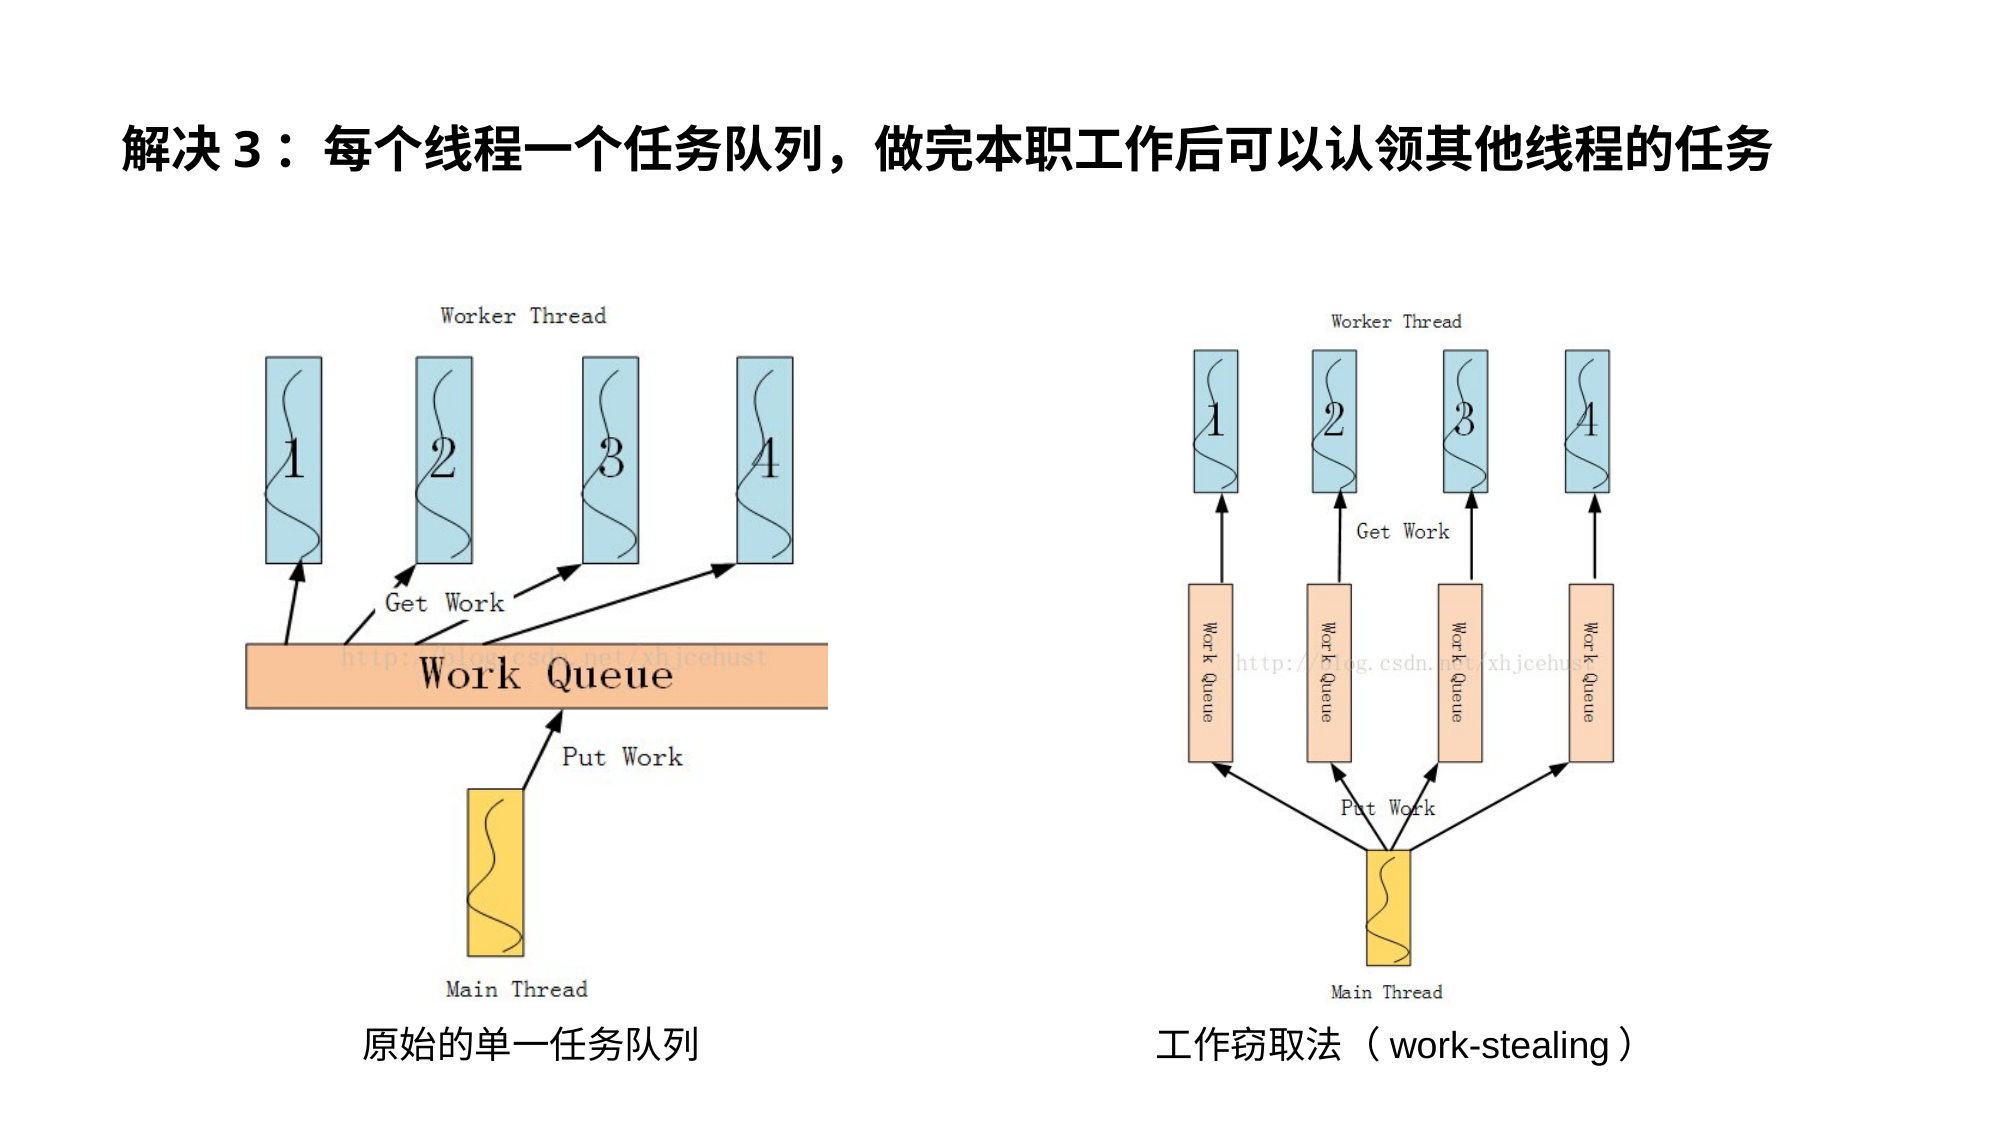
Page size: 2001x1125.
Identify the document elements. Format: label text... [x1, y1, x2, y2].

text_box 工作窃取法（work-stealing） [1141, 1013, 1672, 1073]
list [234, 299, 828, 1014]
text_box 原始的单一任务队列 [347, 1014, 715, 1073]
title 解决3：每个线程一个任务队列，做完本职工作后可以认领其他线程的任务 [106, 42, 1832, 260]
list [1169, 299, 1643, 1014]
